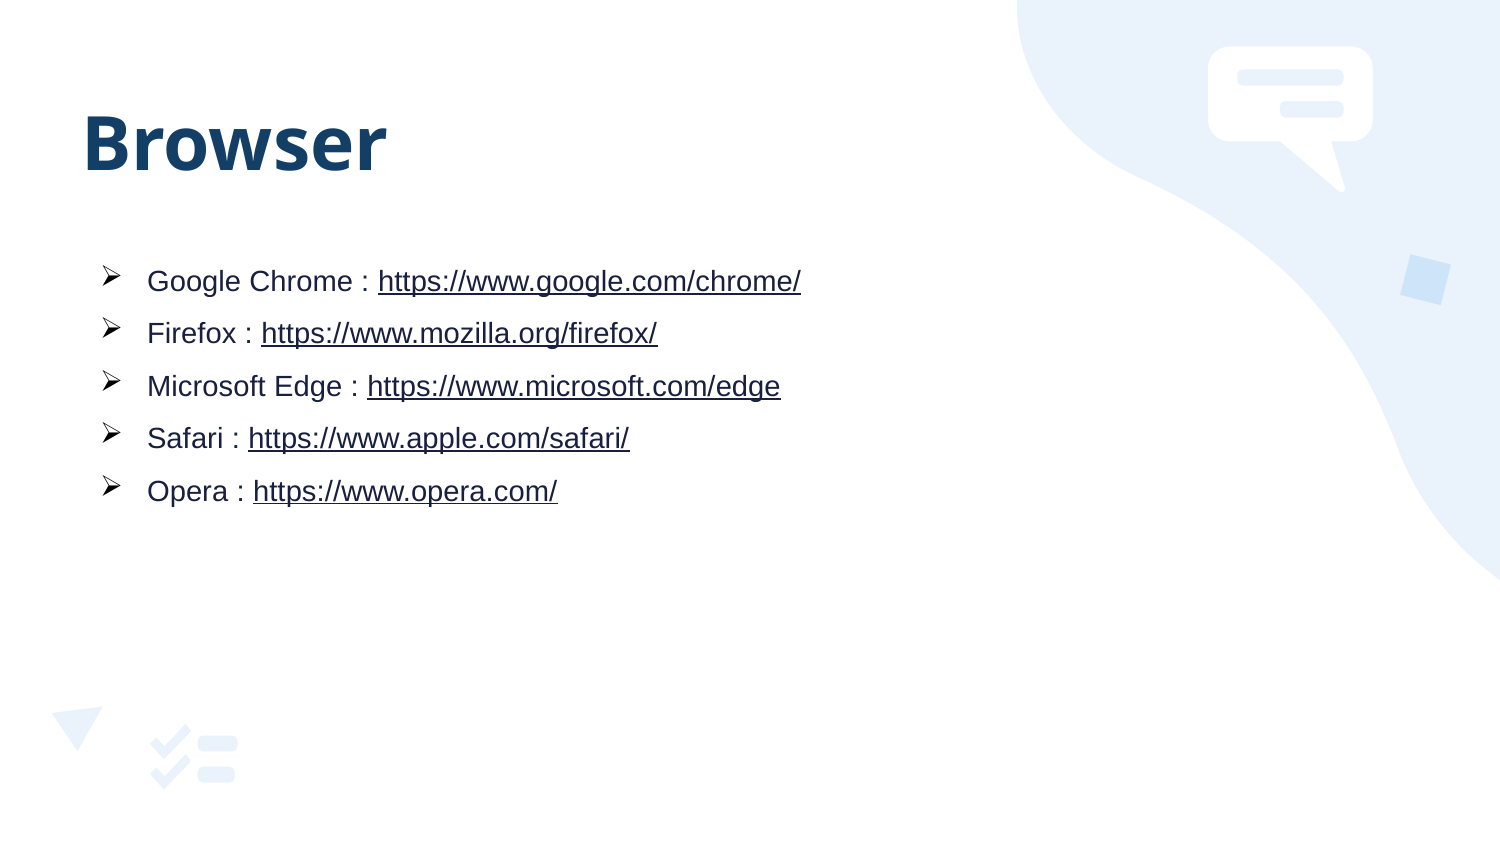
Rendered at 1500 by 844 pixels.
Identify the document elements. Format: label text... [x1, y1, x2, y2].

title Browser [66, 77, 1014, 201]
text_box Google Chrome : https://www.google.com/chrome/ Firefox : https://www.mozilla.org/firefox/ Microsoft Edge : https://www.microsoft.com/edge Safari : https://www.apple.com/safari/ Opera : https://www.opera.com/ [85, 237, 1262, 515]
